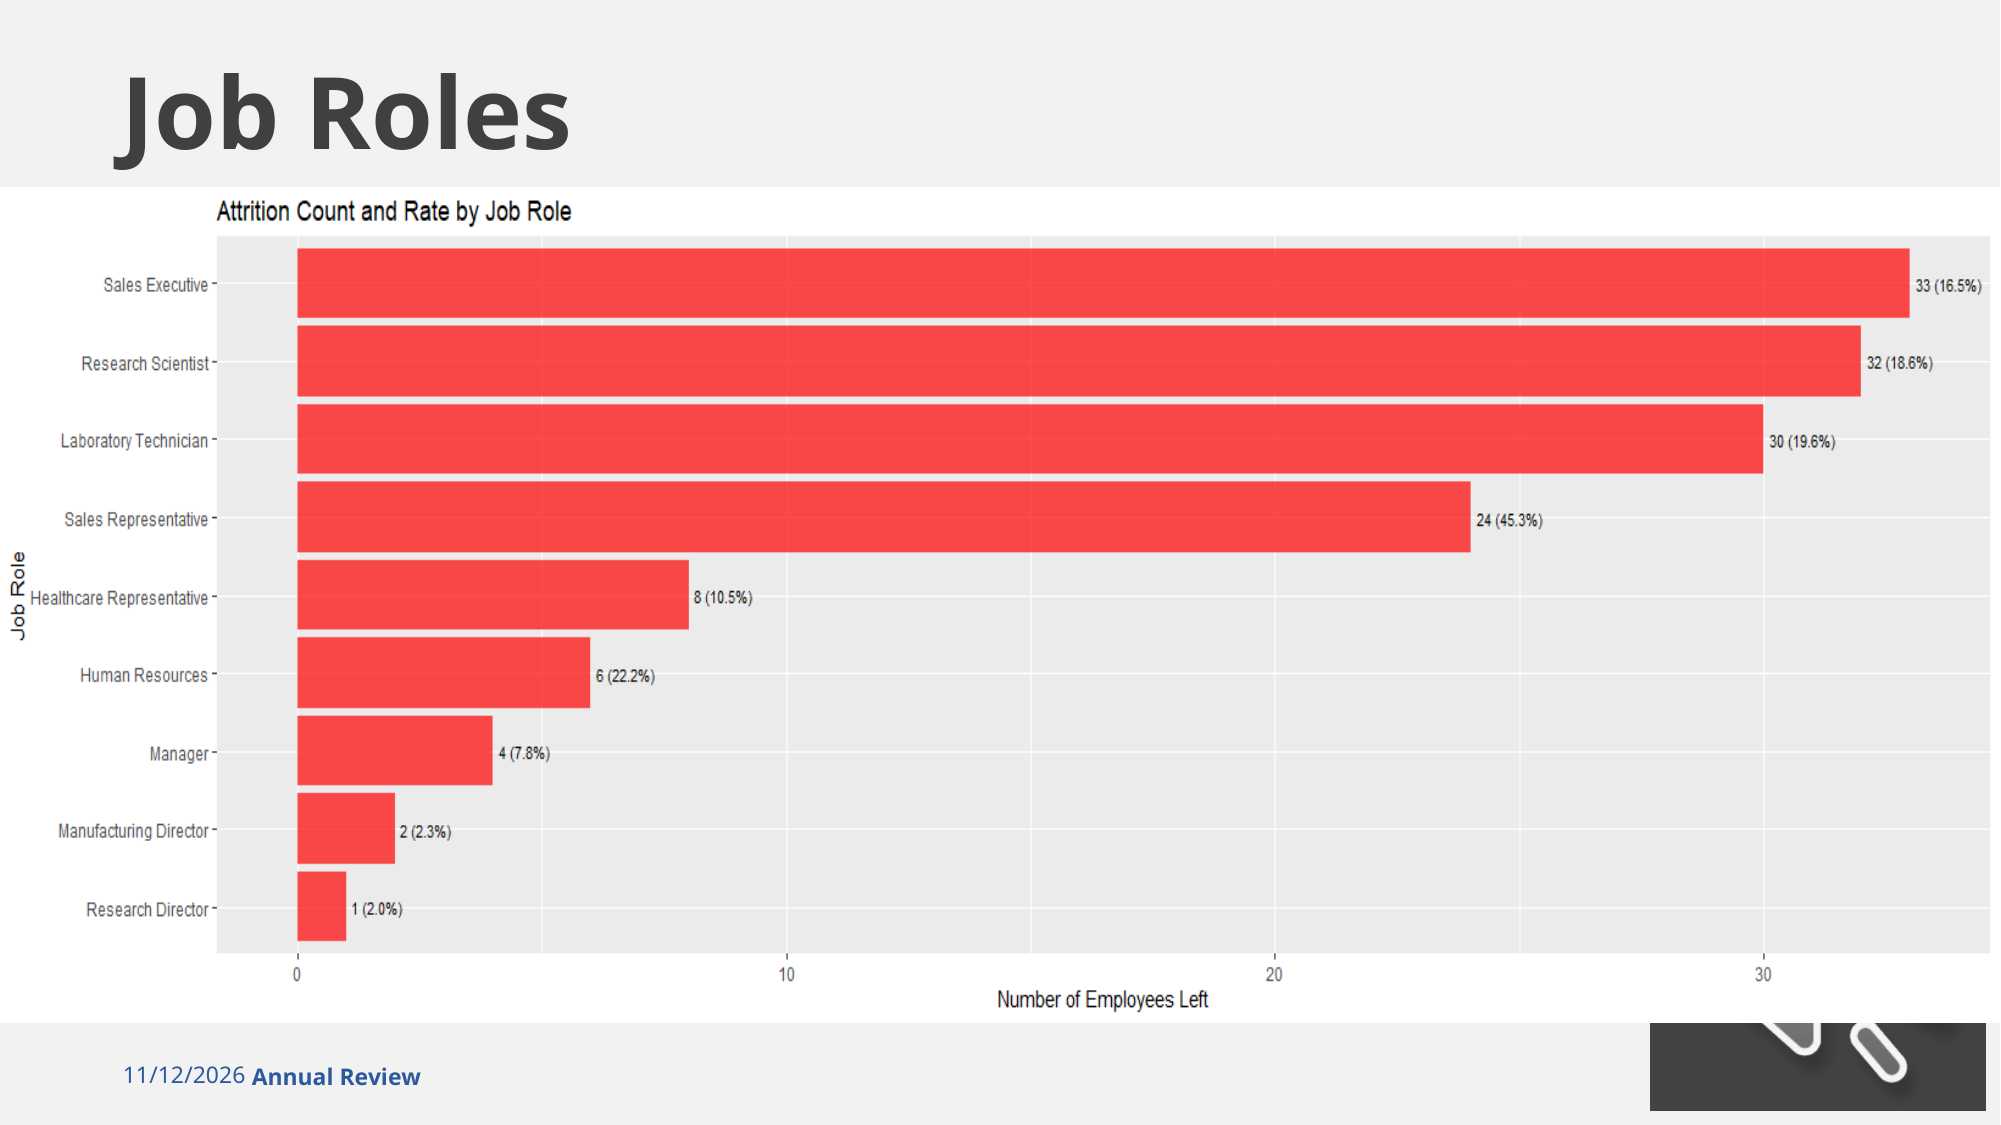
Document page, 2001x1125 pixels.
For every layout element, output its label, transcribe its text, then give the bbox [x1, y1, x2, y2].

picture [0, 187, 2000, 1112]
title Job Roles [106, 59, 1968, 175]
